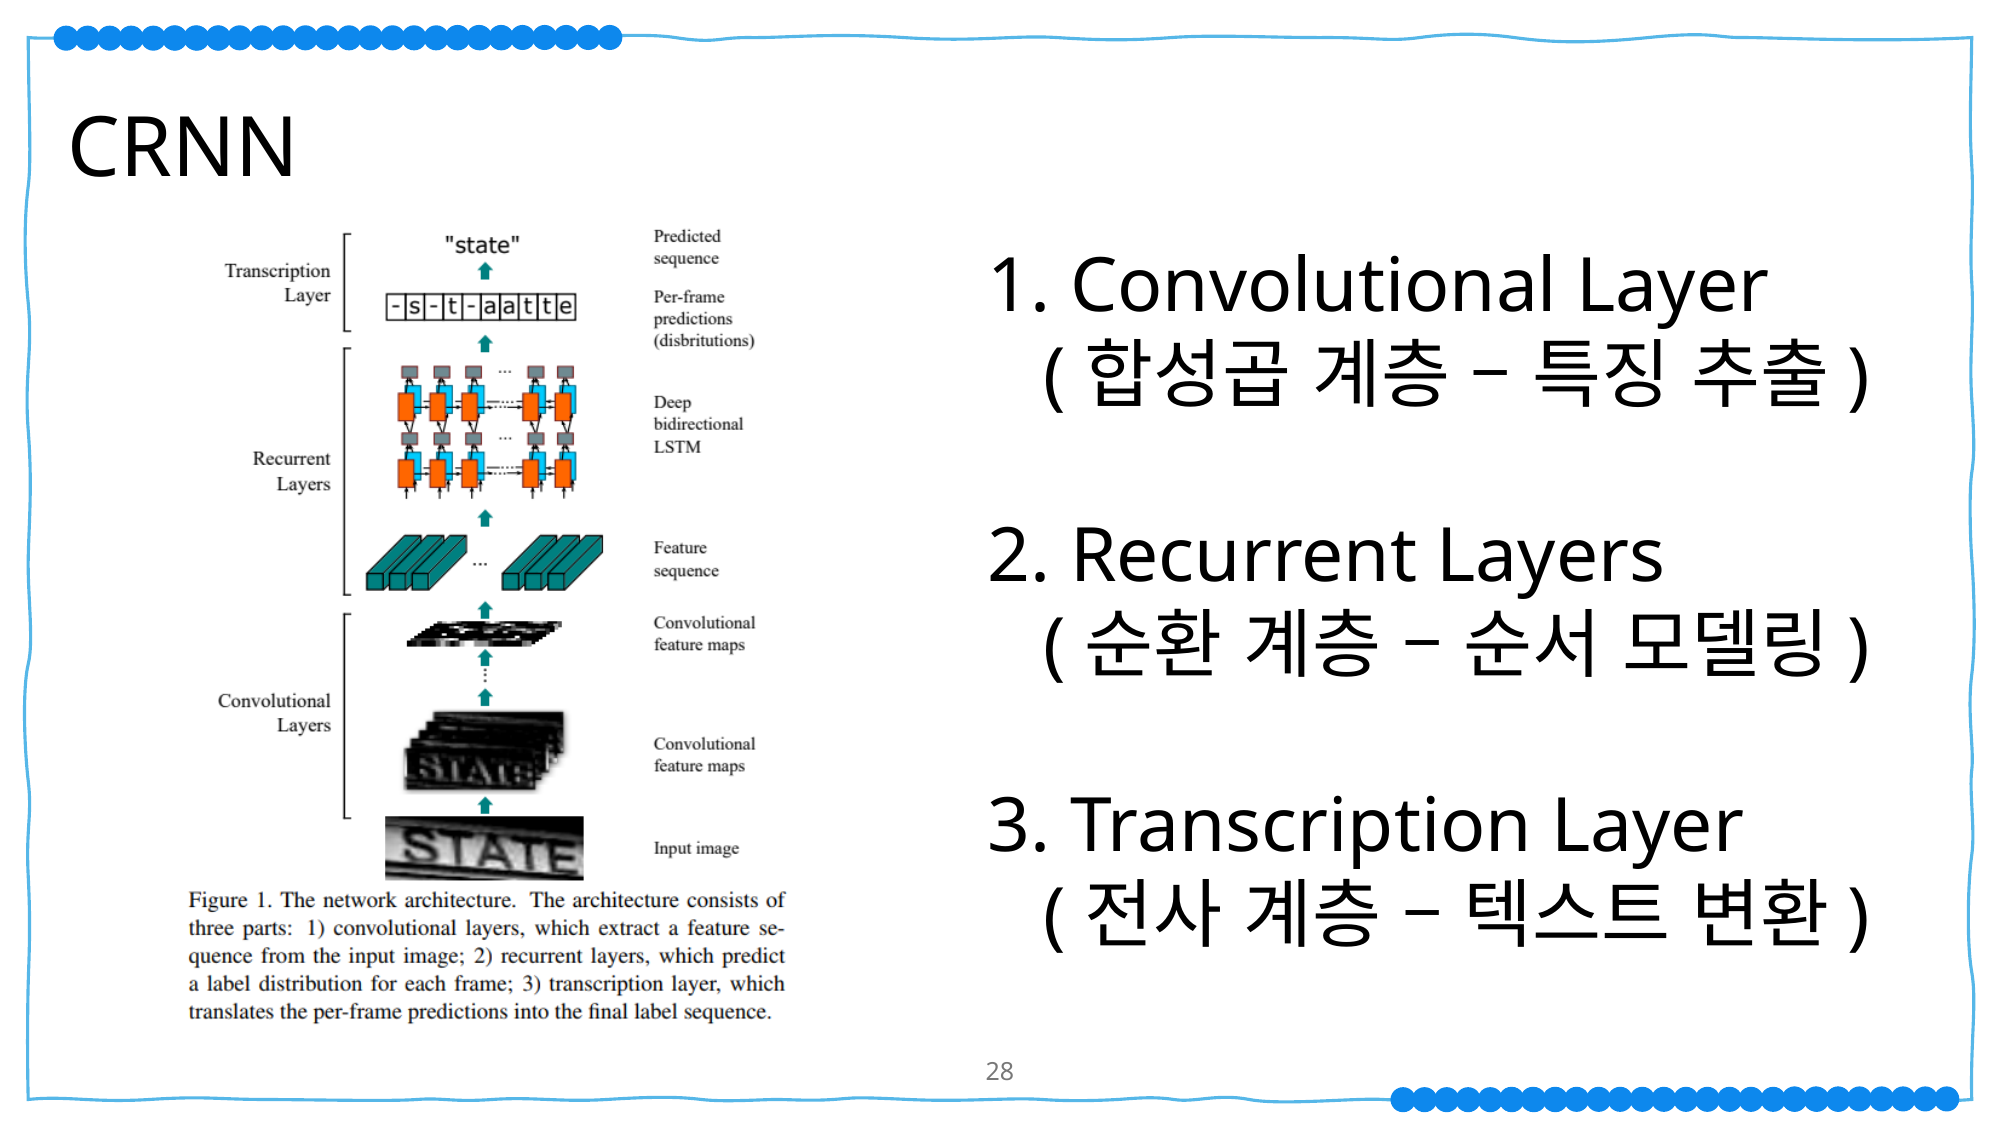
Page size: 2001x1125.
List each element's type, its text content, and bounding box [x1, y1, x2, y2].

slide_number 27 [1094, 1099, 1225, 1103]
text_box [1389, 1085, 1960, 1113]
picture [171, 213, 822, 1032]
text_box [22, 32, 1976, 1104]
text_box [53, 24, 623, 52]
text_box Convolutional Layer (합성곱 계층 – 특징 추출) Recurrent Layers (순환 계층 – 순서 모델링) Transcription Layer (전사 계층 – 텍스트 변환) [972, 229, 1902, 964]
